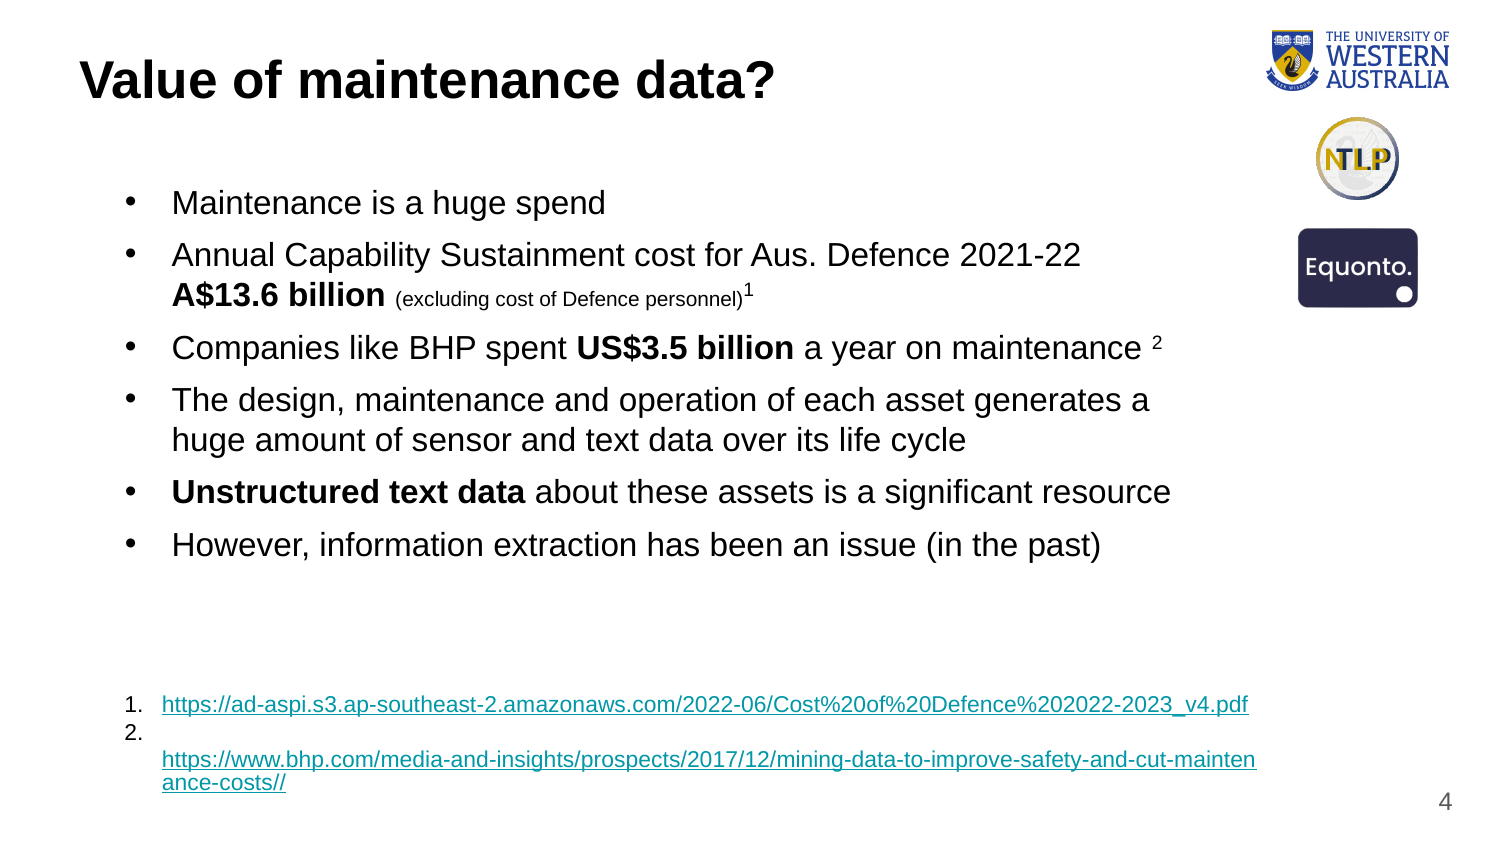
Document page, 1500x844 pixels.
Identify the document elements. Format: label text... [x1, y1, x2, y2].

text_box 4 [1406, 769, 1485, 831]
picture [1316, 116, 1399, 200]
picture [1296, 226, 1419, 309]
text_box https://ad-aspi.s3.ap-southeast-2.amazonaws.com/2022-06/Cost%20of%20Defence%202022-2023_v4.pdf https://www.bhp.com/media-and-insights/prospects/2017/12/mining-data-to-improve-safety-and-cut-maintenance-costs// [109, 682, 1283, 807]
title Value of maintenance data? [64, 30, 1225, 125]
text_box Maintenance is a huge spend Annual Capability Sustainment cost for Aus. Defence 2021-22 A$13.6 billion (excluding cost of Defence personnel)1 Companies like BHP spent US$3.5 billion a year on maintenance 2 The design, maintenance and operation of each asset generates a huge amount of sensor and text data over its life cycle Unstructured text data about these assets is a significant resource However, information extraction has been an issue (in the past) [109, 173, 1190, 651]
picture [1265, 30, 1449, 91]
